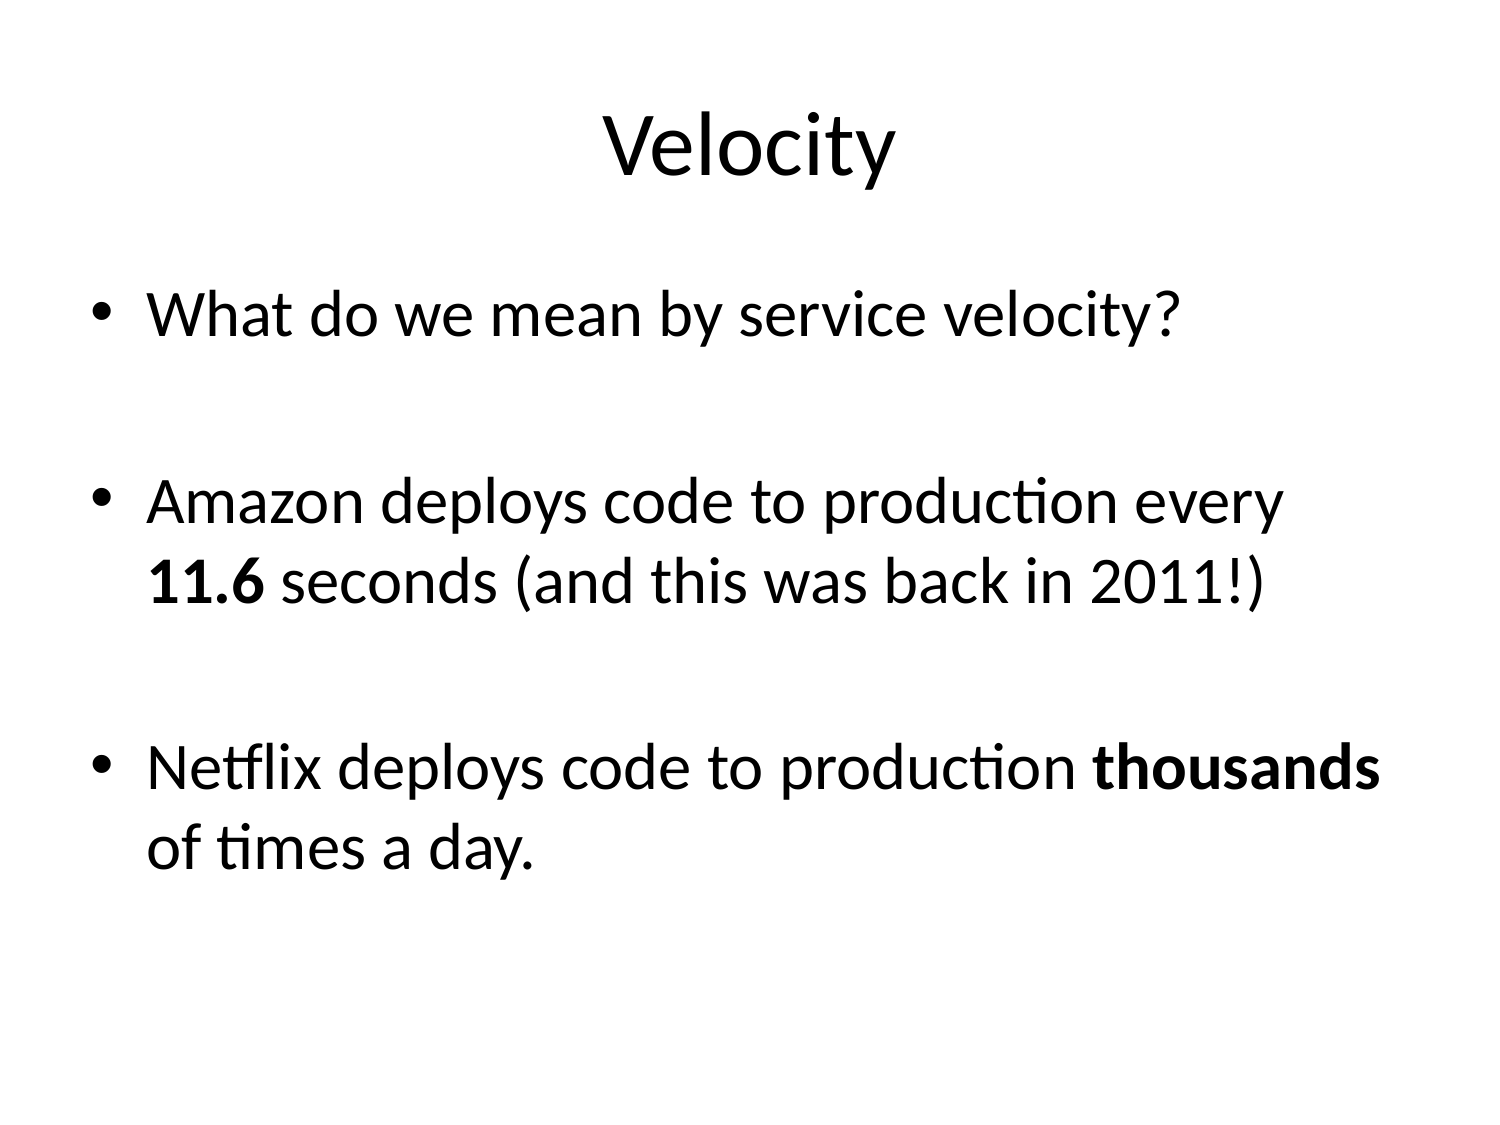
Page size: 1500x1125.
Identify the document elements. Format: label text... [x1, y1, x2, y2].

title Velocity [75, 45, 1425, 233]
list What do we mean by service velocity? Amazon deploys code to production every 11.6 seconds (and this was back in 2011!) Netflix deploys code to production thousands of times a day. [75, 262, 1425, 1005]
